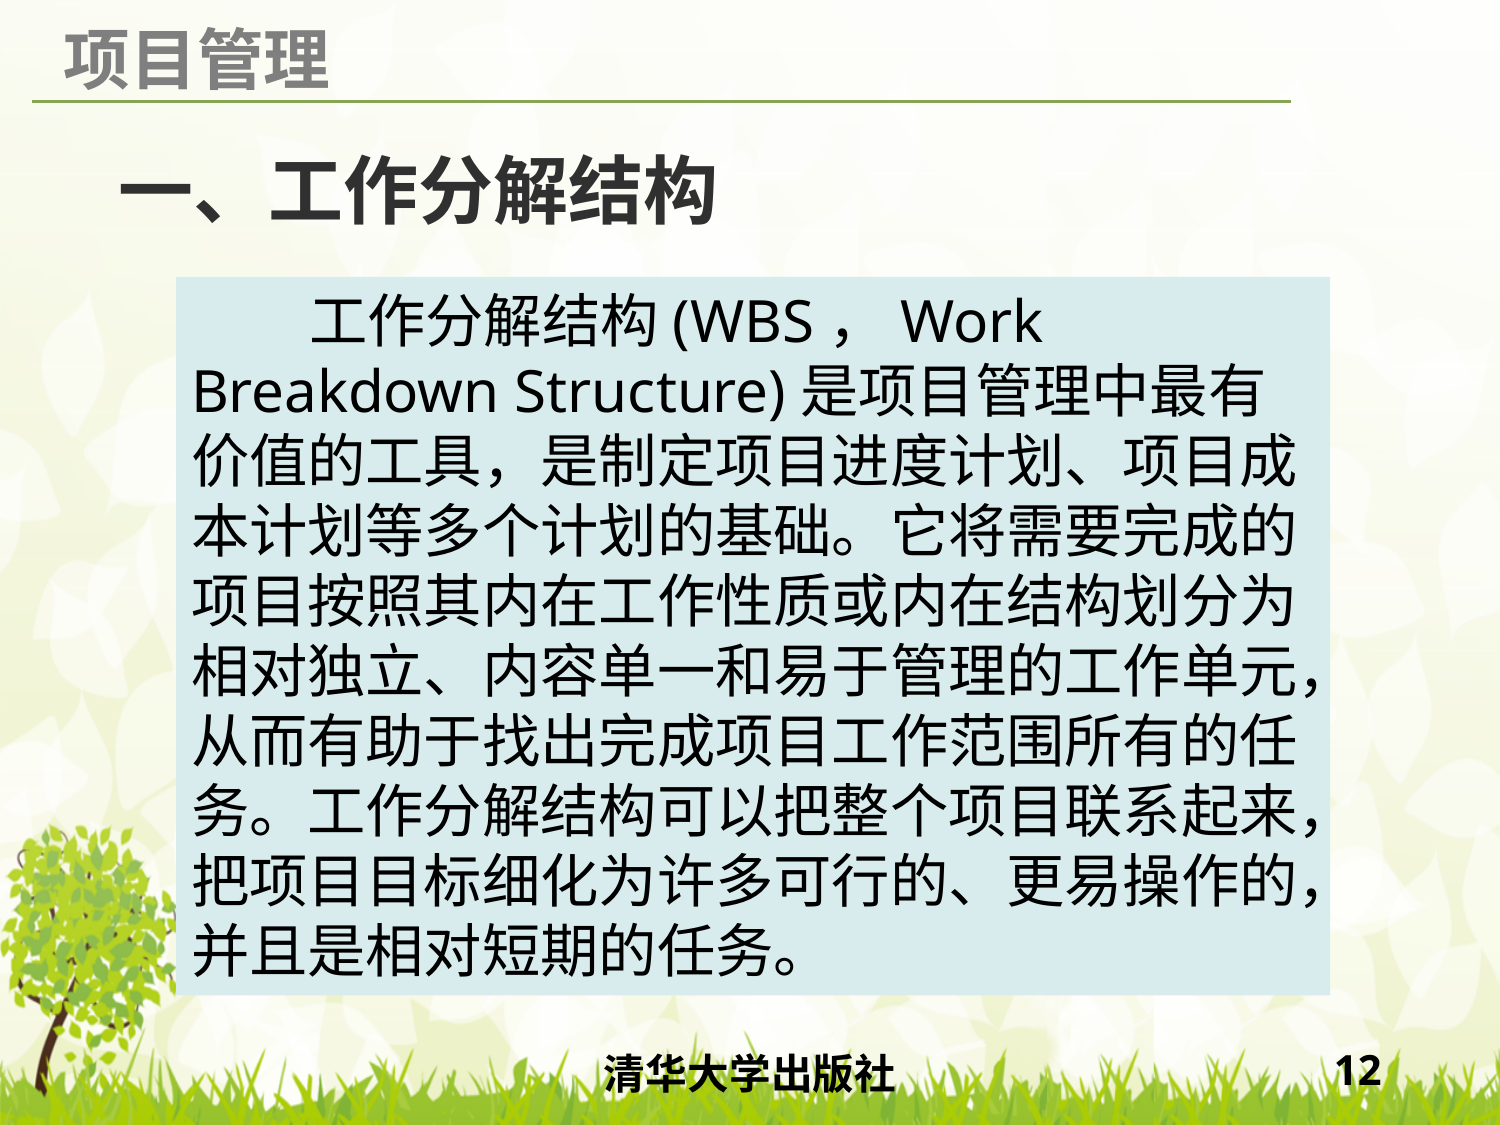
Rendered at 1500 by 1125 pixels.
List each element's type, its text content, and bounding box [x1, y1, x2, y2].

slide_number 12 [1059, 1042, 1397, 1103]
footer 清华大学出版社 [496, 1042, 1004, 1103]
title 一、工作分解结构 [103, 137, 1397, 253]
picture [0, 0, 1500, 1125]
list 工作分解结构(WBS，Work Breakdown Structure)是项目管理中最有价值的工具，是制定项目进度计划、项目成本计划等多个计划的基础。它将需要完成的项目按照其内在工作性质或内在结构划分为相对独立、内容单一和易于管理的工作单元，从而有助于找出完成项目工作范围所有的任务。工作分解结构可以把整个项目联系起来，把项目目标细化为许多可行的、更易操作的，并且是相对短期的任务。 [176, 276, 1331, 996]
